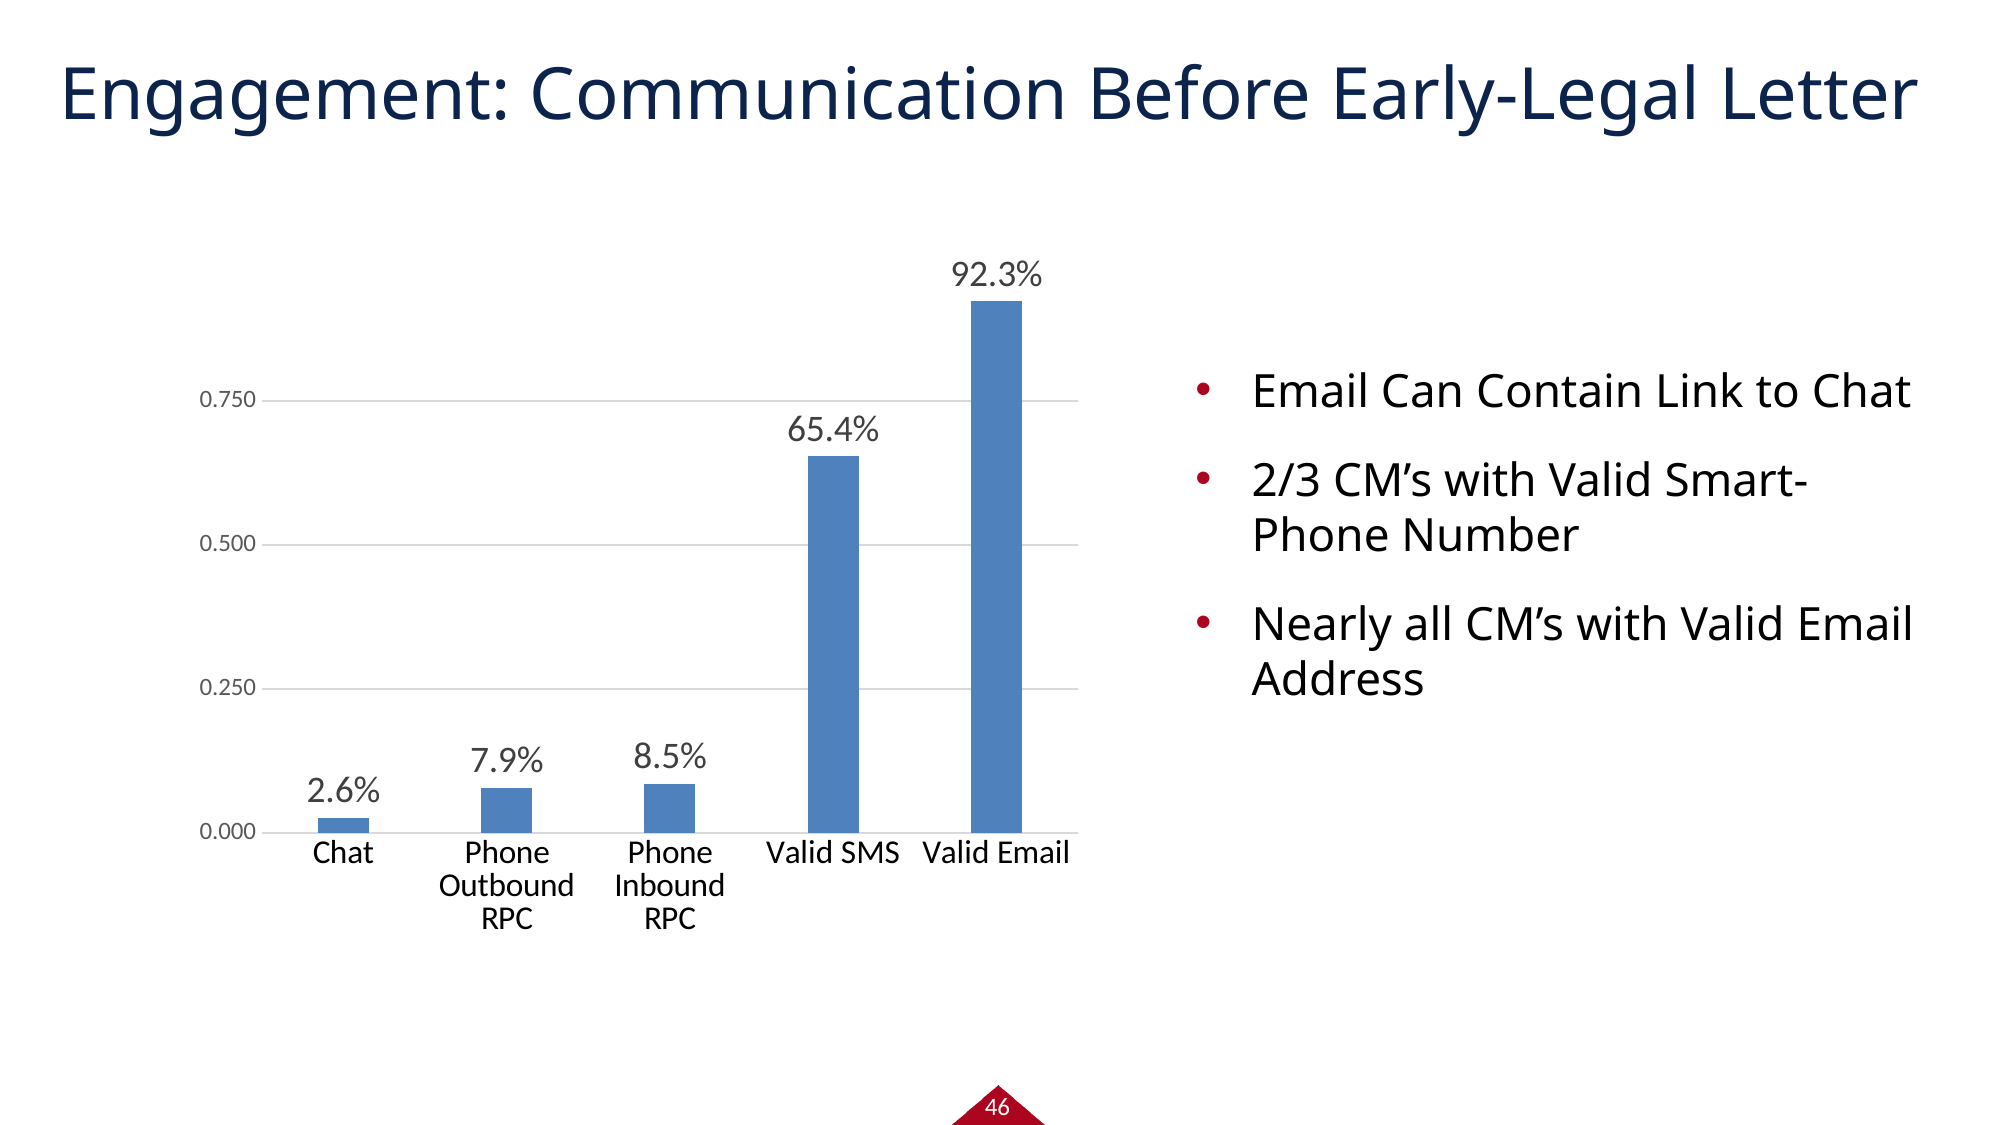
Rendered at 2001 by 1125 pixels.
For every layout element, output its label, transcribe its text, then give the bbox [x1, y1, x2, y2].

chart [167, 248, 1102, 989]
slide_number 46 [953, 1075, 1042, 1125]
picture [1042, 1085, 1046, 1125]
title Engagement: Communication Before Early-Legal Letter [23, 0, 1955, 181]
text_box Email Can Contain Link to Chat 2/3 CM’s with Valid Smart- Phone Number Nearly all CM’s with Valid Email Address [1180, 353, 1933, 1004]
